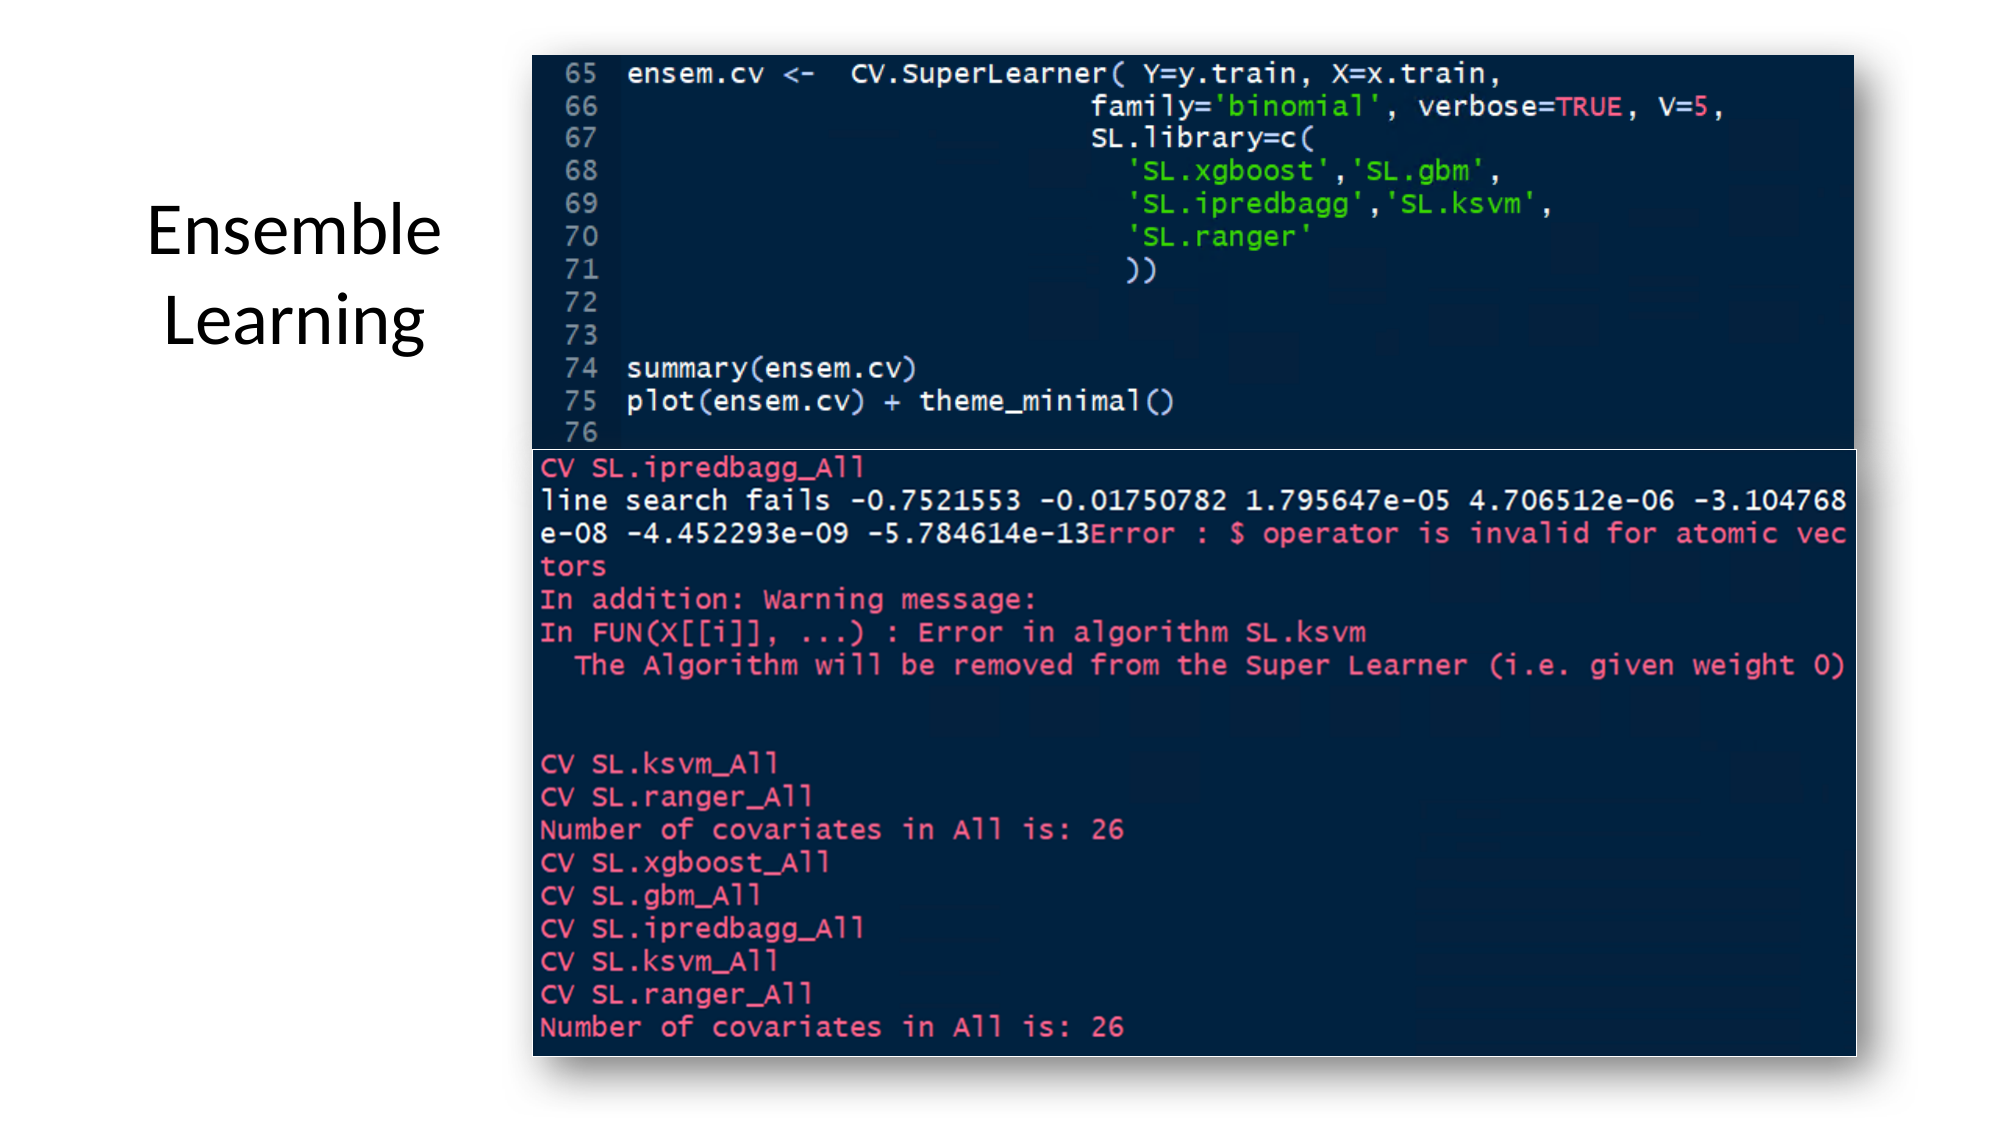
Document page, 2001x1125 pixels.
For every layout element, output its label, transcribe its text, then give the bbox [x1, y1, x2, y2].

picture [532, 55, 1857, 1057]
text_box Ensemble Learning [115, 172, 475, 367]
